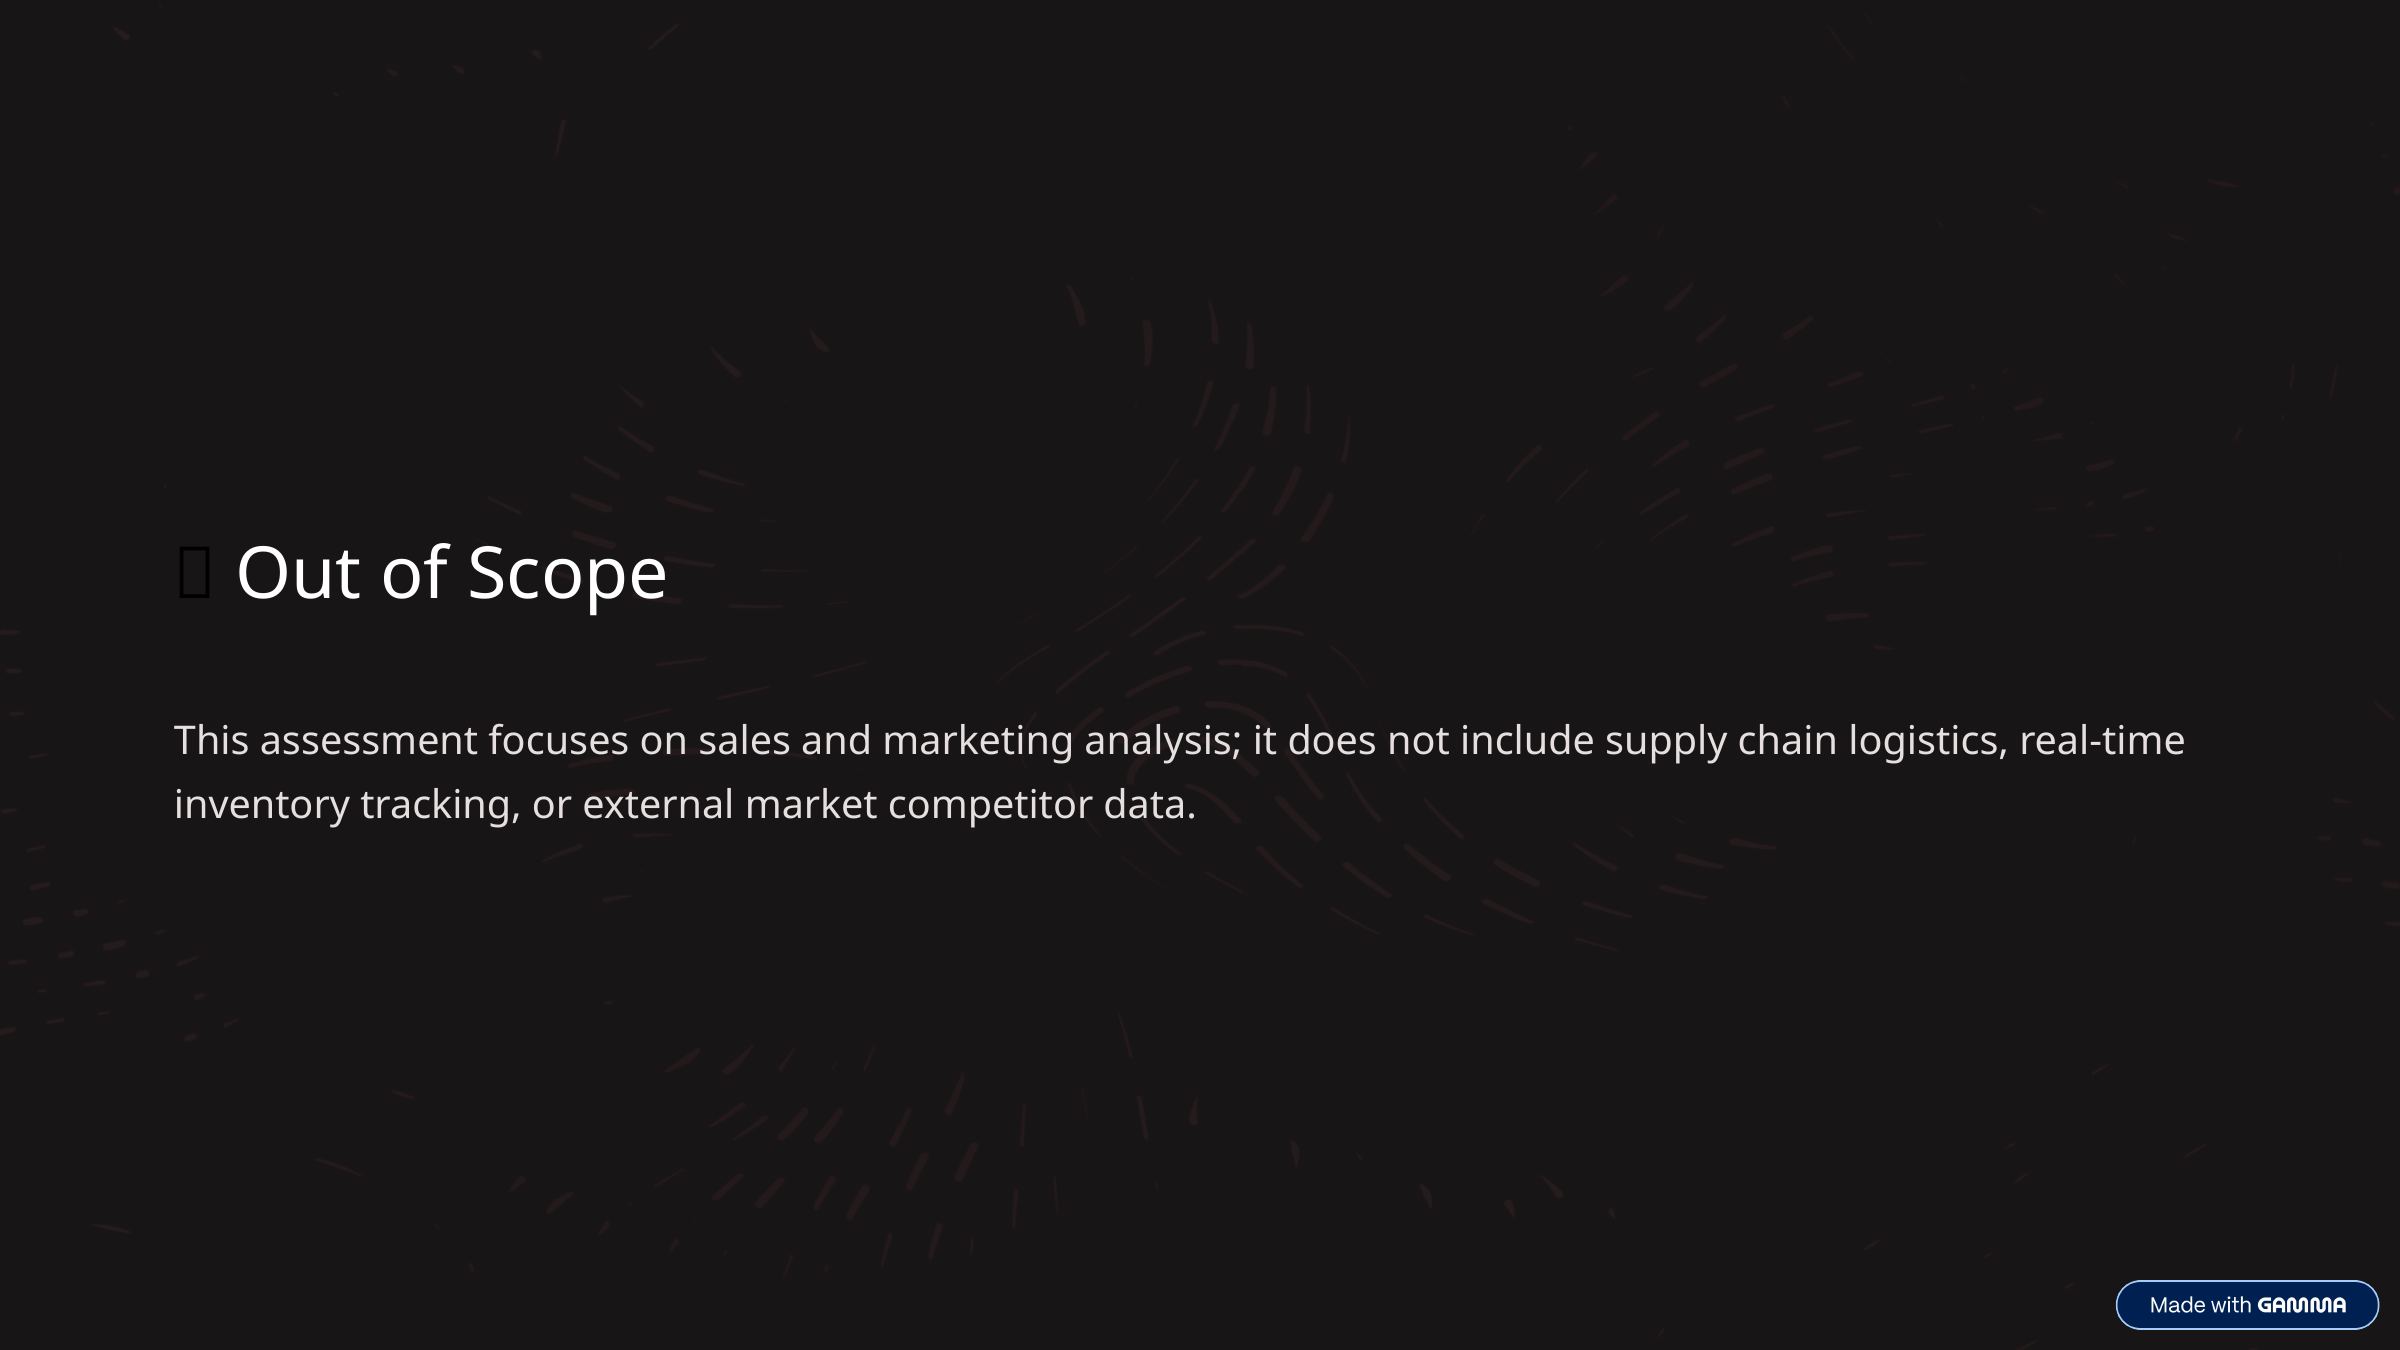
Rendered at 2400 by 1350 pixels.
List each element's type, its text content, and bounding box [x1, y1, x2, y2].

text_box 🚫 Out of Scope [173, 522, 894, 617]
text_box This assessment focuses on sales and marketing analysis; it does not include supply chain logistics, real-time inventory tracking, or external market competitor data. [173, 697, 2226, 828]
picture [2106, 1271, 2389, 1339]
